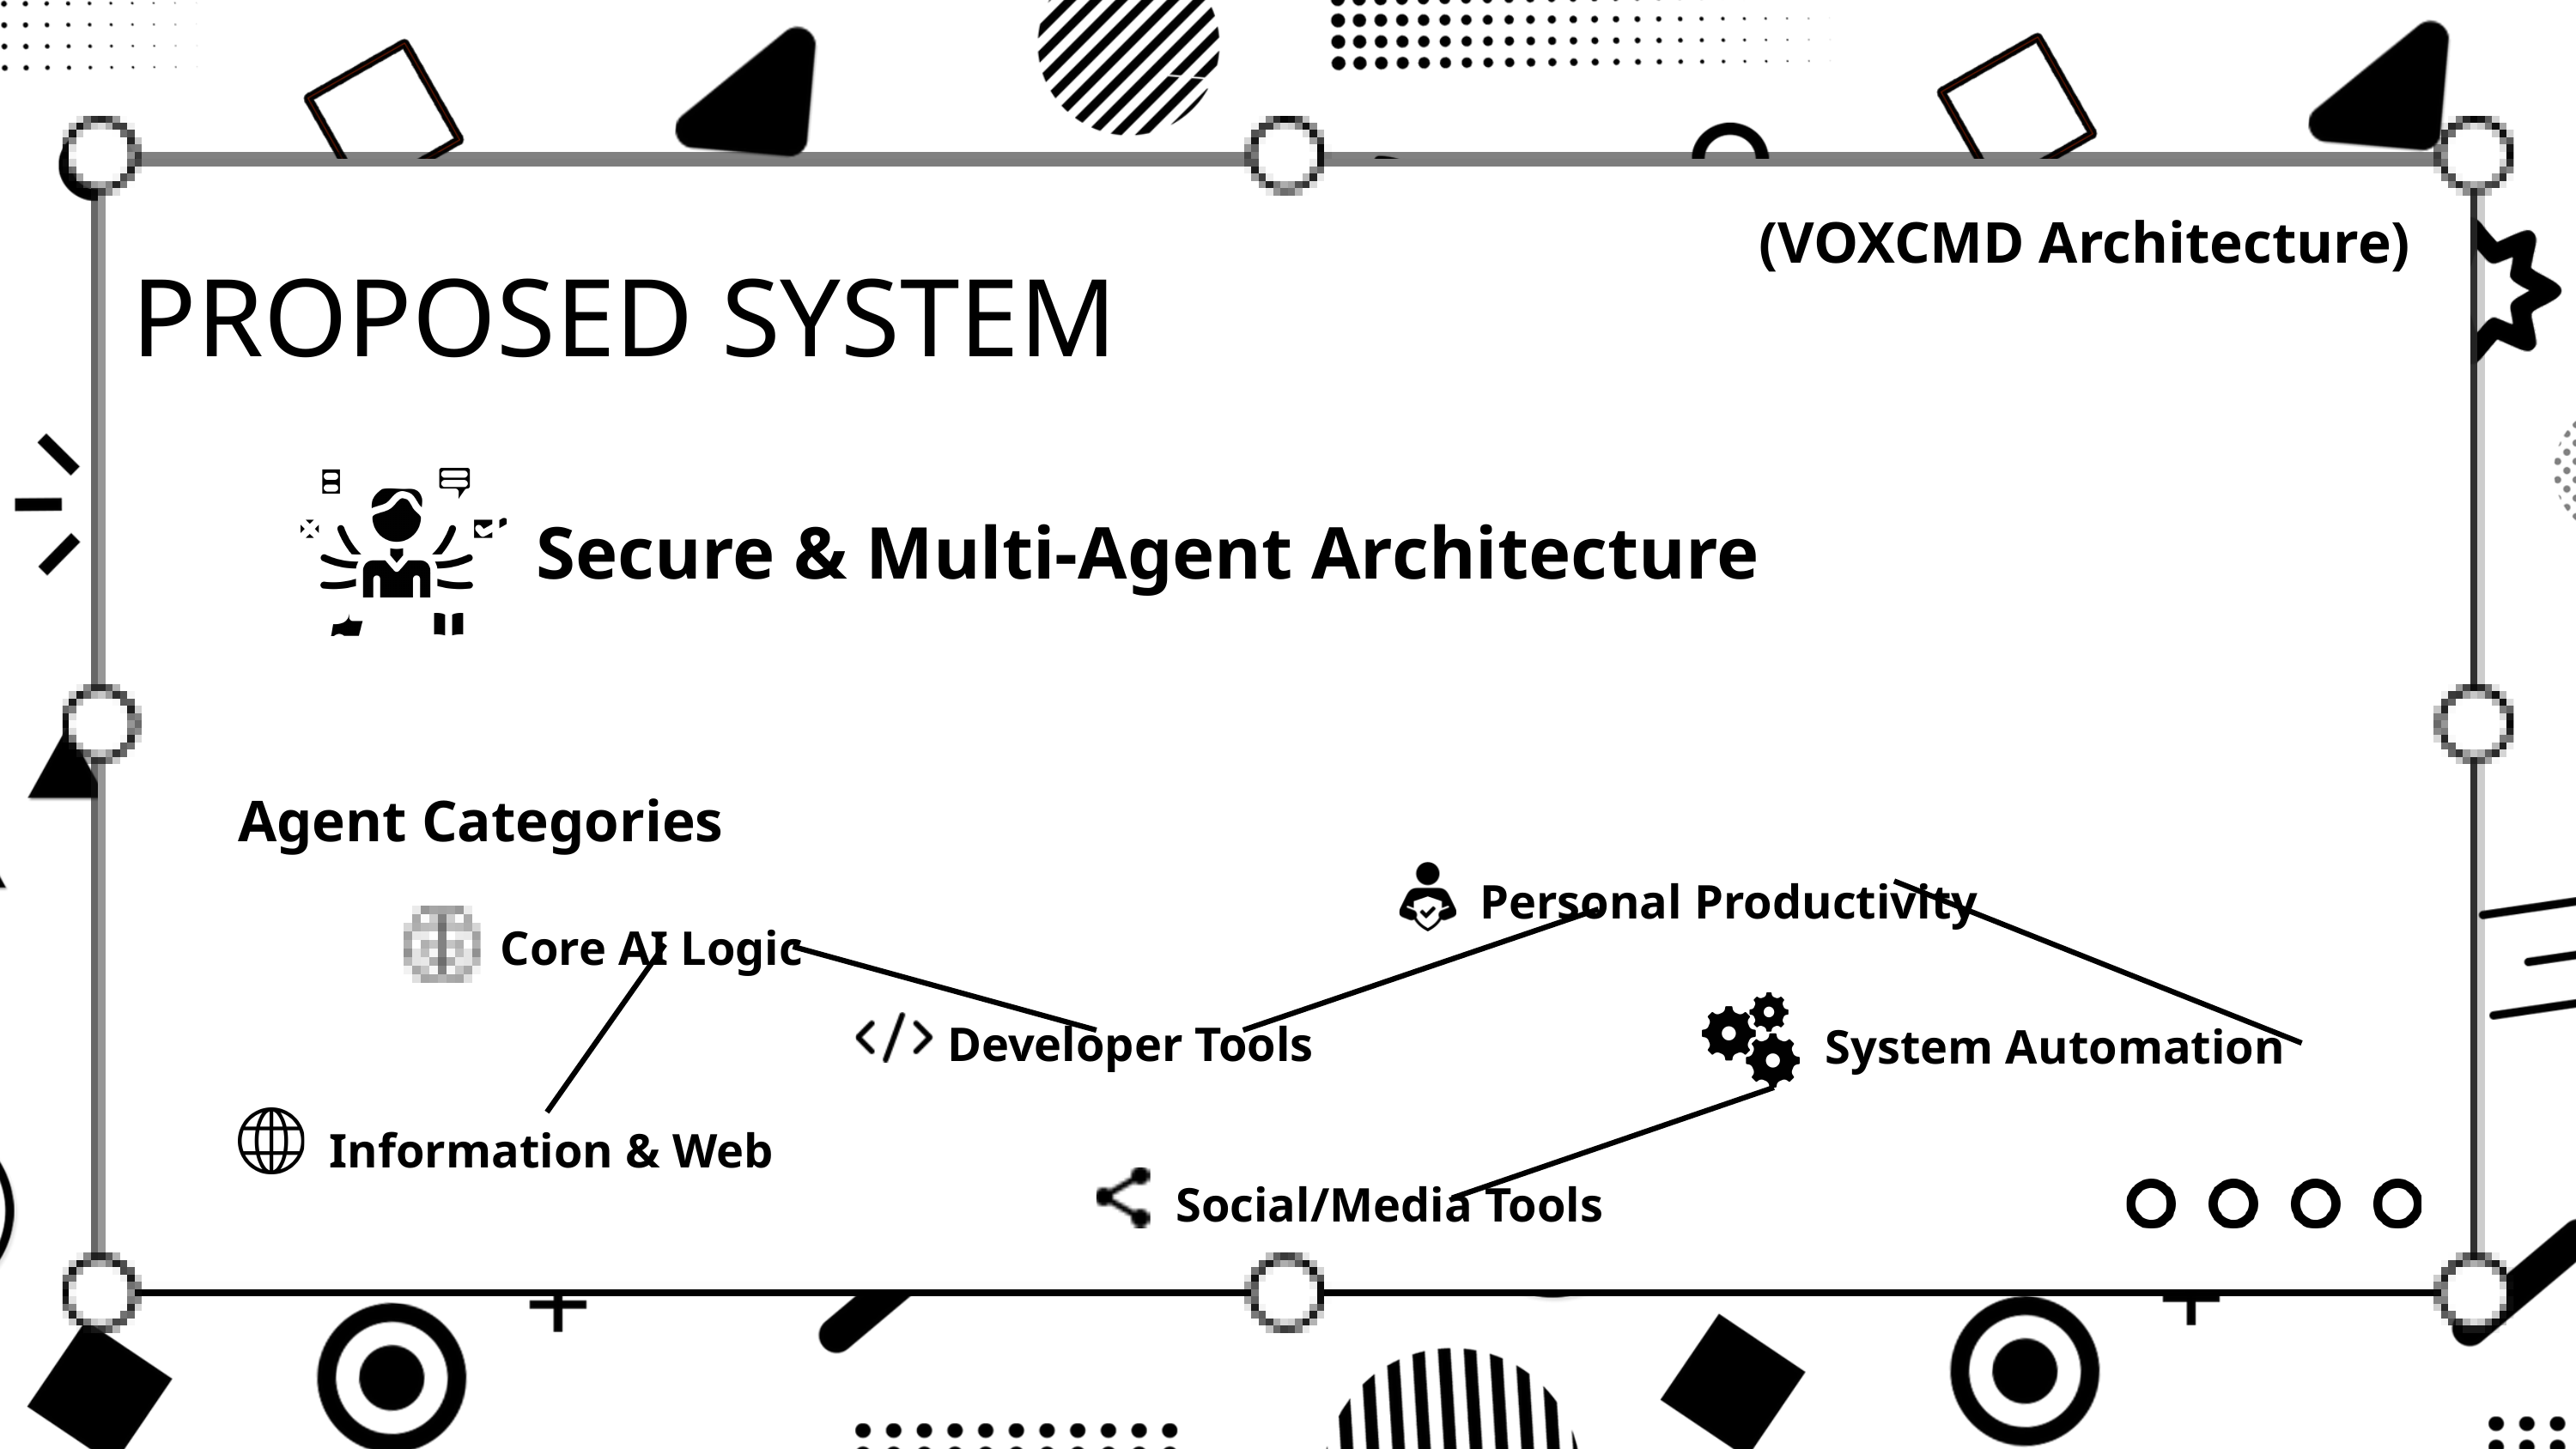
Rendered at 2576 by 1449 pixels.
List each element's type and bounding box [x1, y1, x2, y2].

text_box [1096, 1167, 1703, 1228]
text_box [403, 906, 822, 983]
text_box [0, 0, 2576, 1449]
text_box [1701, 992, 2352, 1088]
text_box [237, 1107, 856, 1175]
text_box [1399, 861, 2007, 931]
text_box [855, 1012, 1341, 1069]
